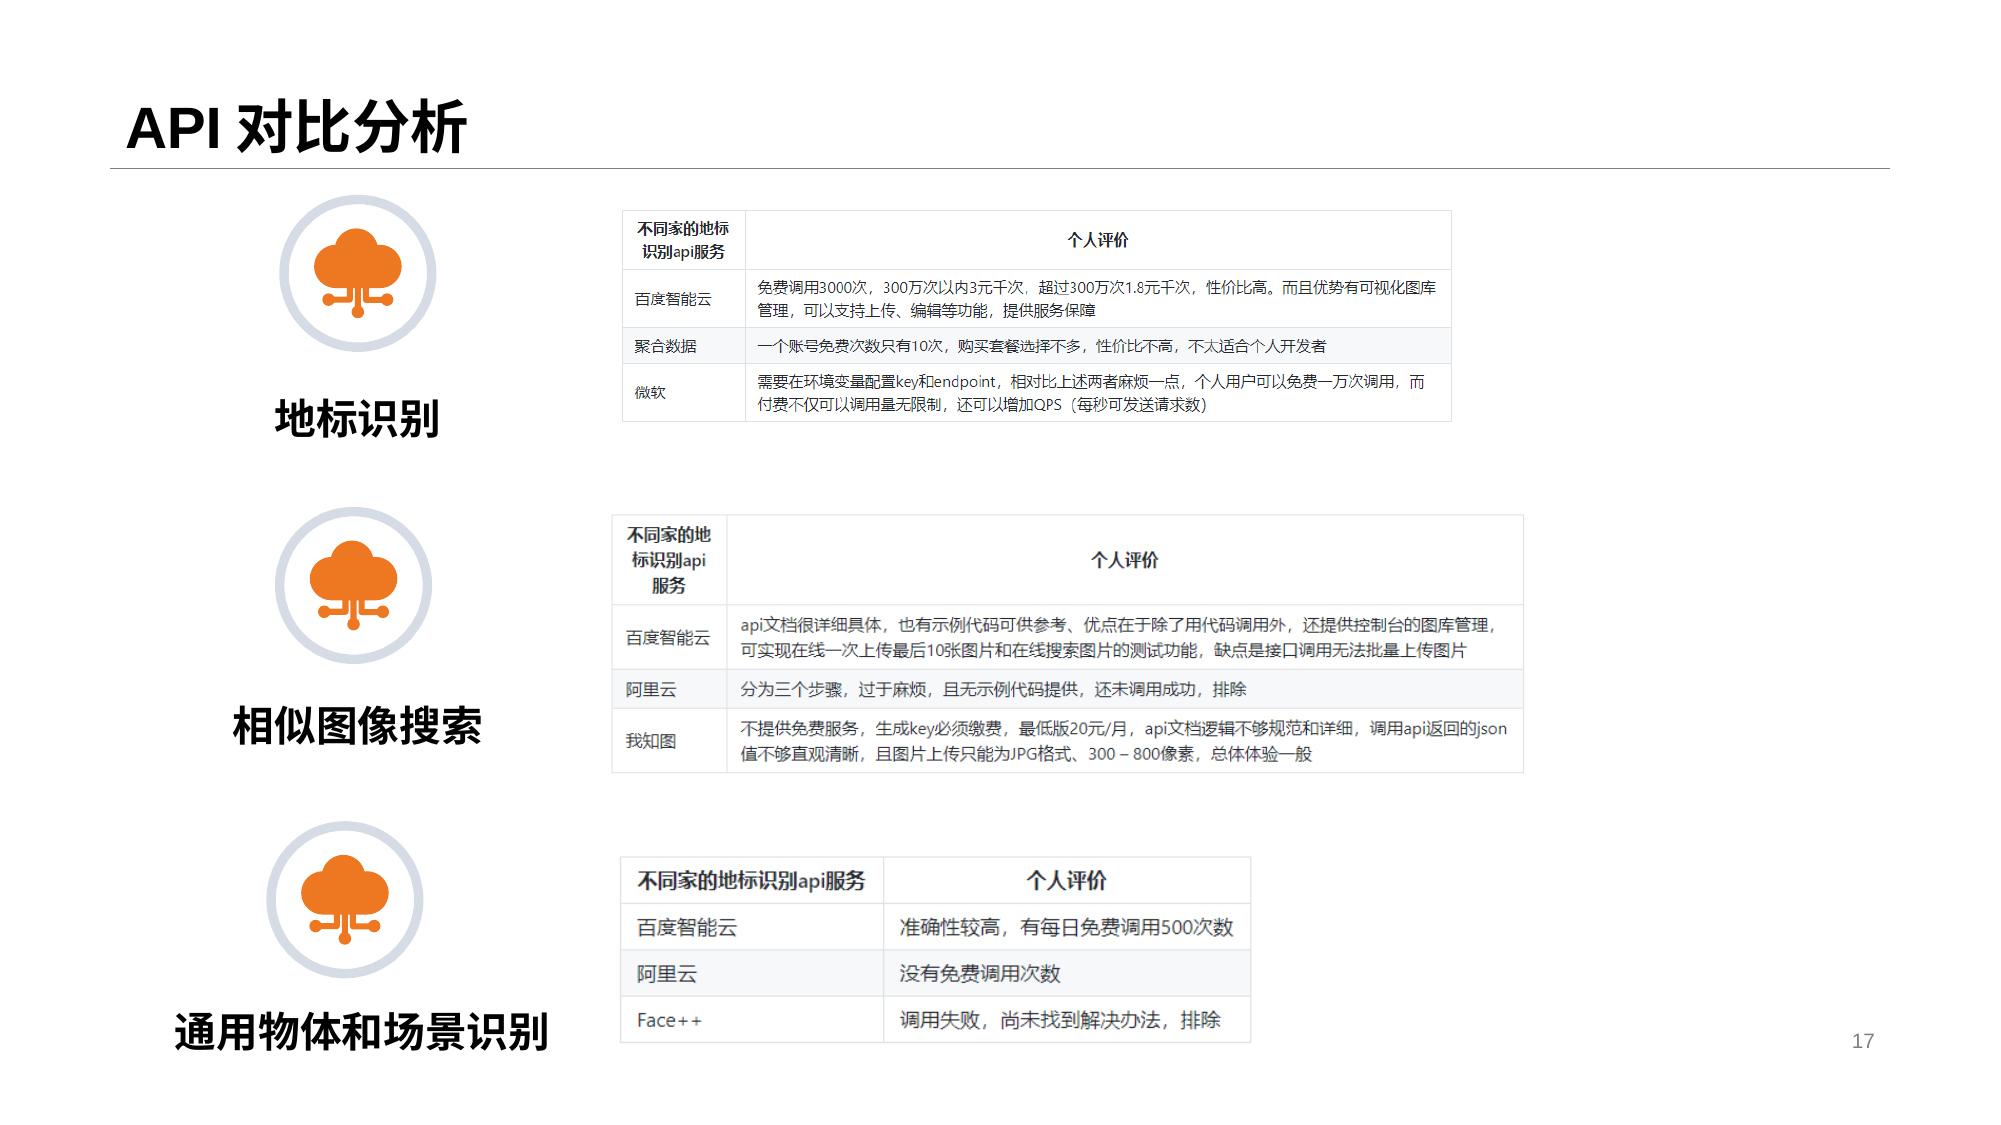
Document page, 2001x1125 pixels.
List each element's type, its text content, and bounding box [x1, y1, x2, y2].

slide_number 17 [1412, 1022, 1890, 1057]
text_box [105, 199, 616, 1064]
title API对比分析 [109, 0, 1890, 169]
picture [610, 200, 1466, 437]
picture [600, 506, 1542, 786]
picture [600, 849, 1269, 1057]
